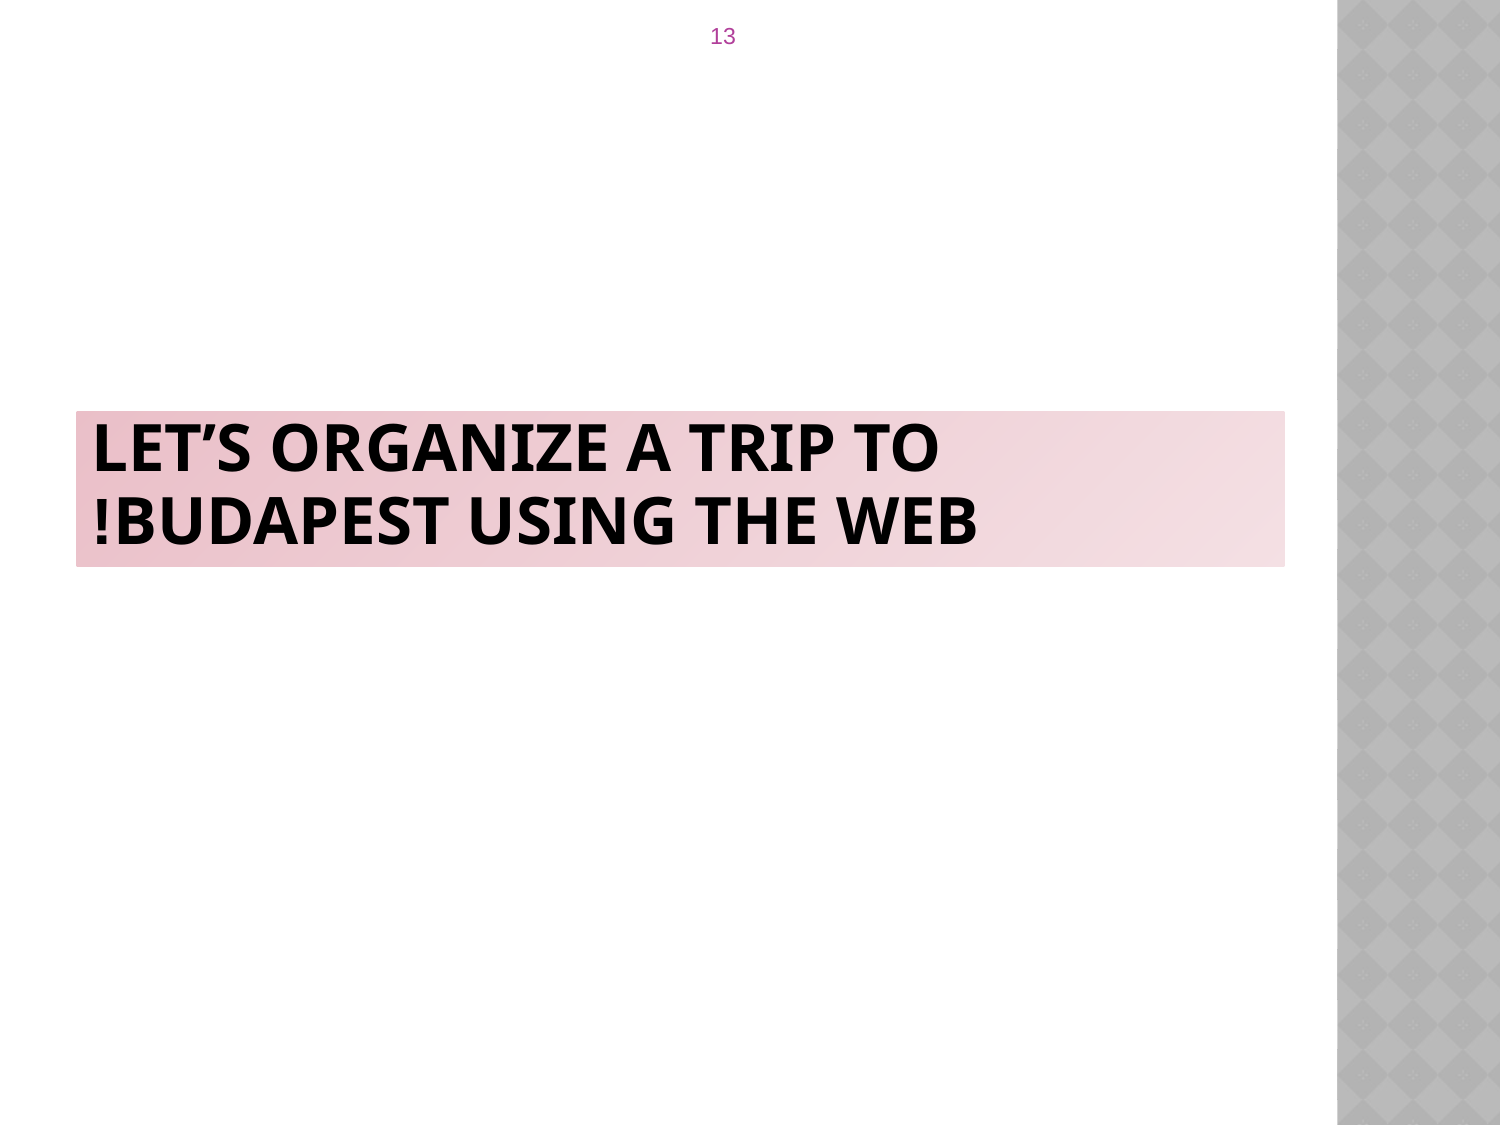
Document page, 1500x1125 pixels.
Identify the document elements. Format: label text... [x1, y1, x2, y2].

title Let’s organize a trip to Budapest using the Web! [76, 411, 1285, 567]
